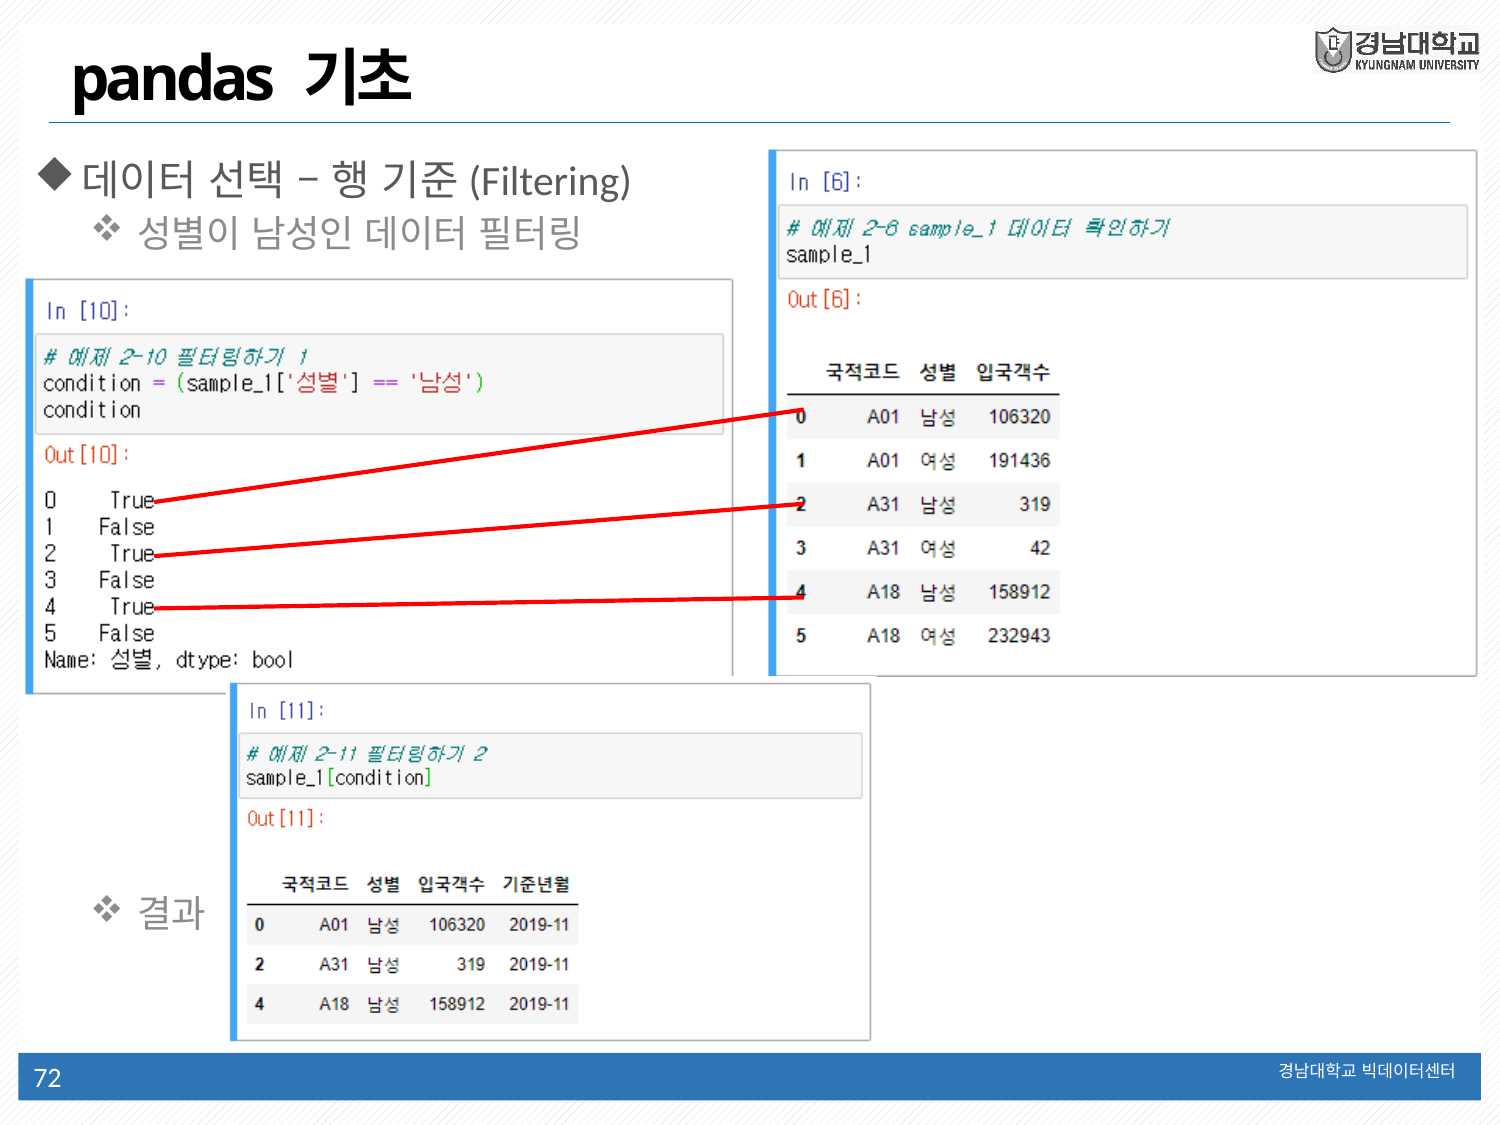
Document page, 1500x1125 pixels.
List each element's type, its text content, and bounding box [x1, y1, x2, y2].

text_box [154, 409, 804, 503]
list 데이터 선택 – 행 기준(Filtering) 성별이 남성인 데이터 필터링 결과 [19, 151, 740, 1043]
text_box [154, 503, 804, 557]
slide_number 72 [18, 1052, 357, 1113]
picture [21, 142, 1484, 1048]
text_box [154, 597, 804, 609]
picture [1313, 24, 1481, 74]
text_box pandas 기초 [55, 30, 429, 121]
